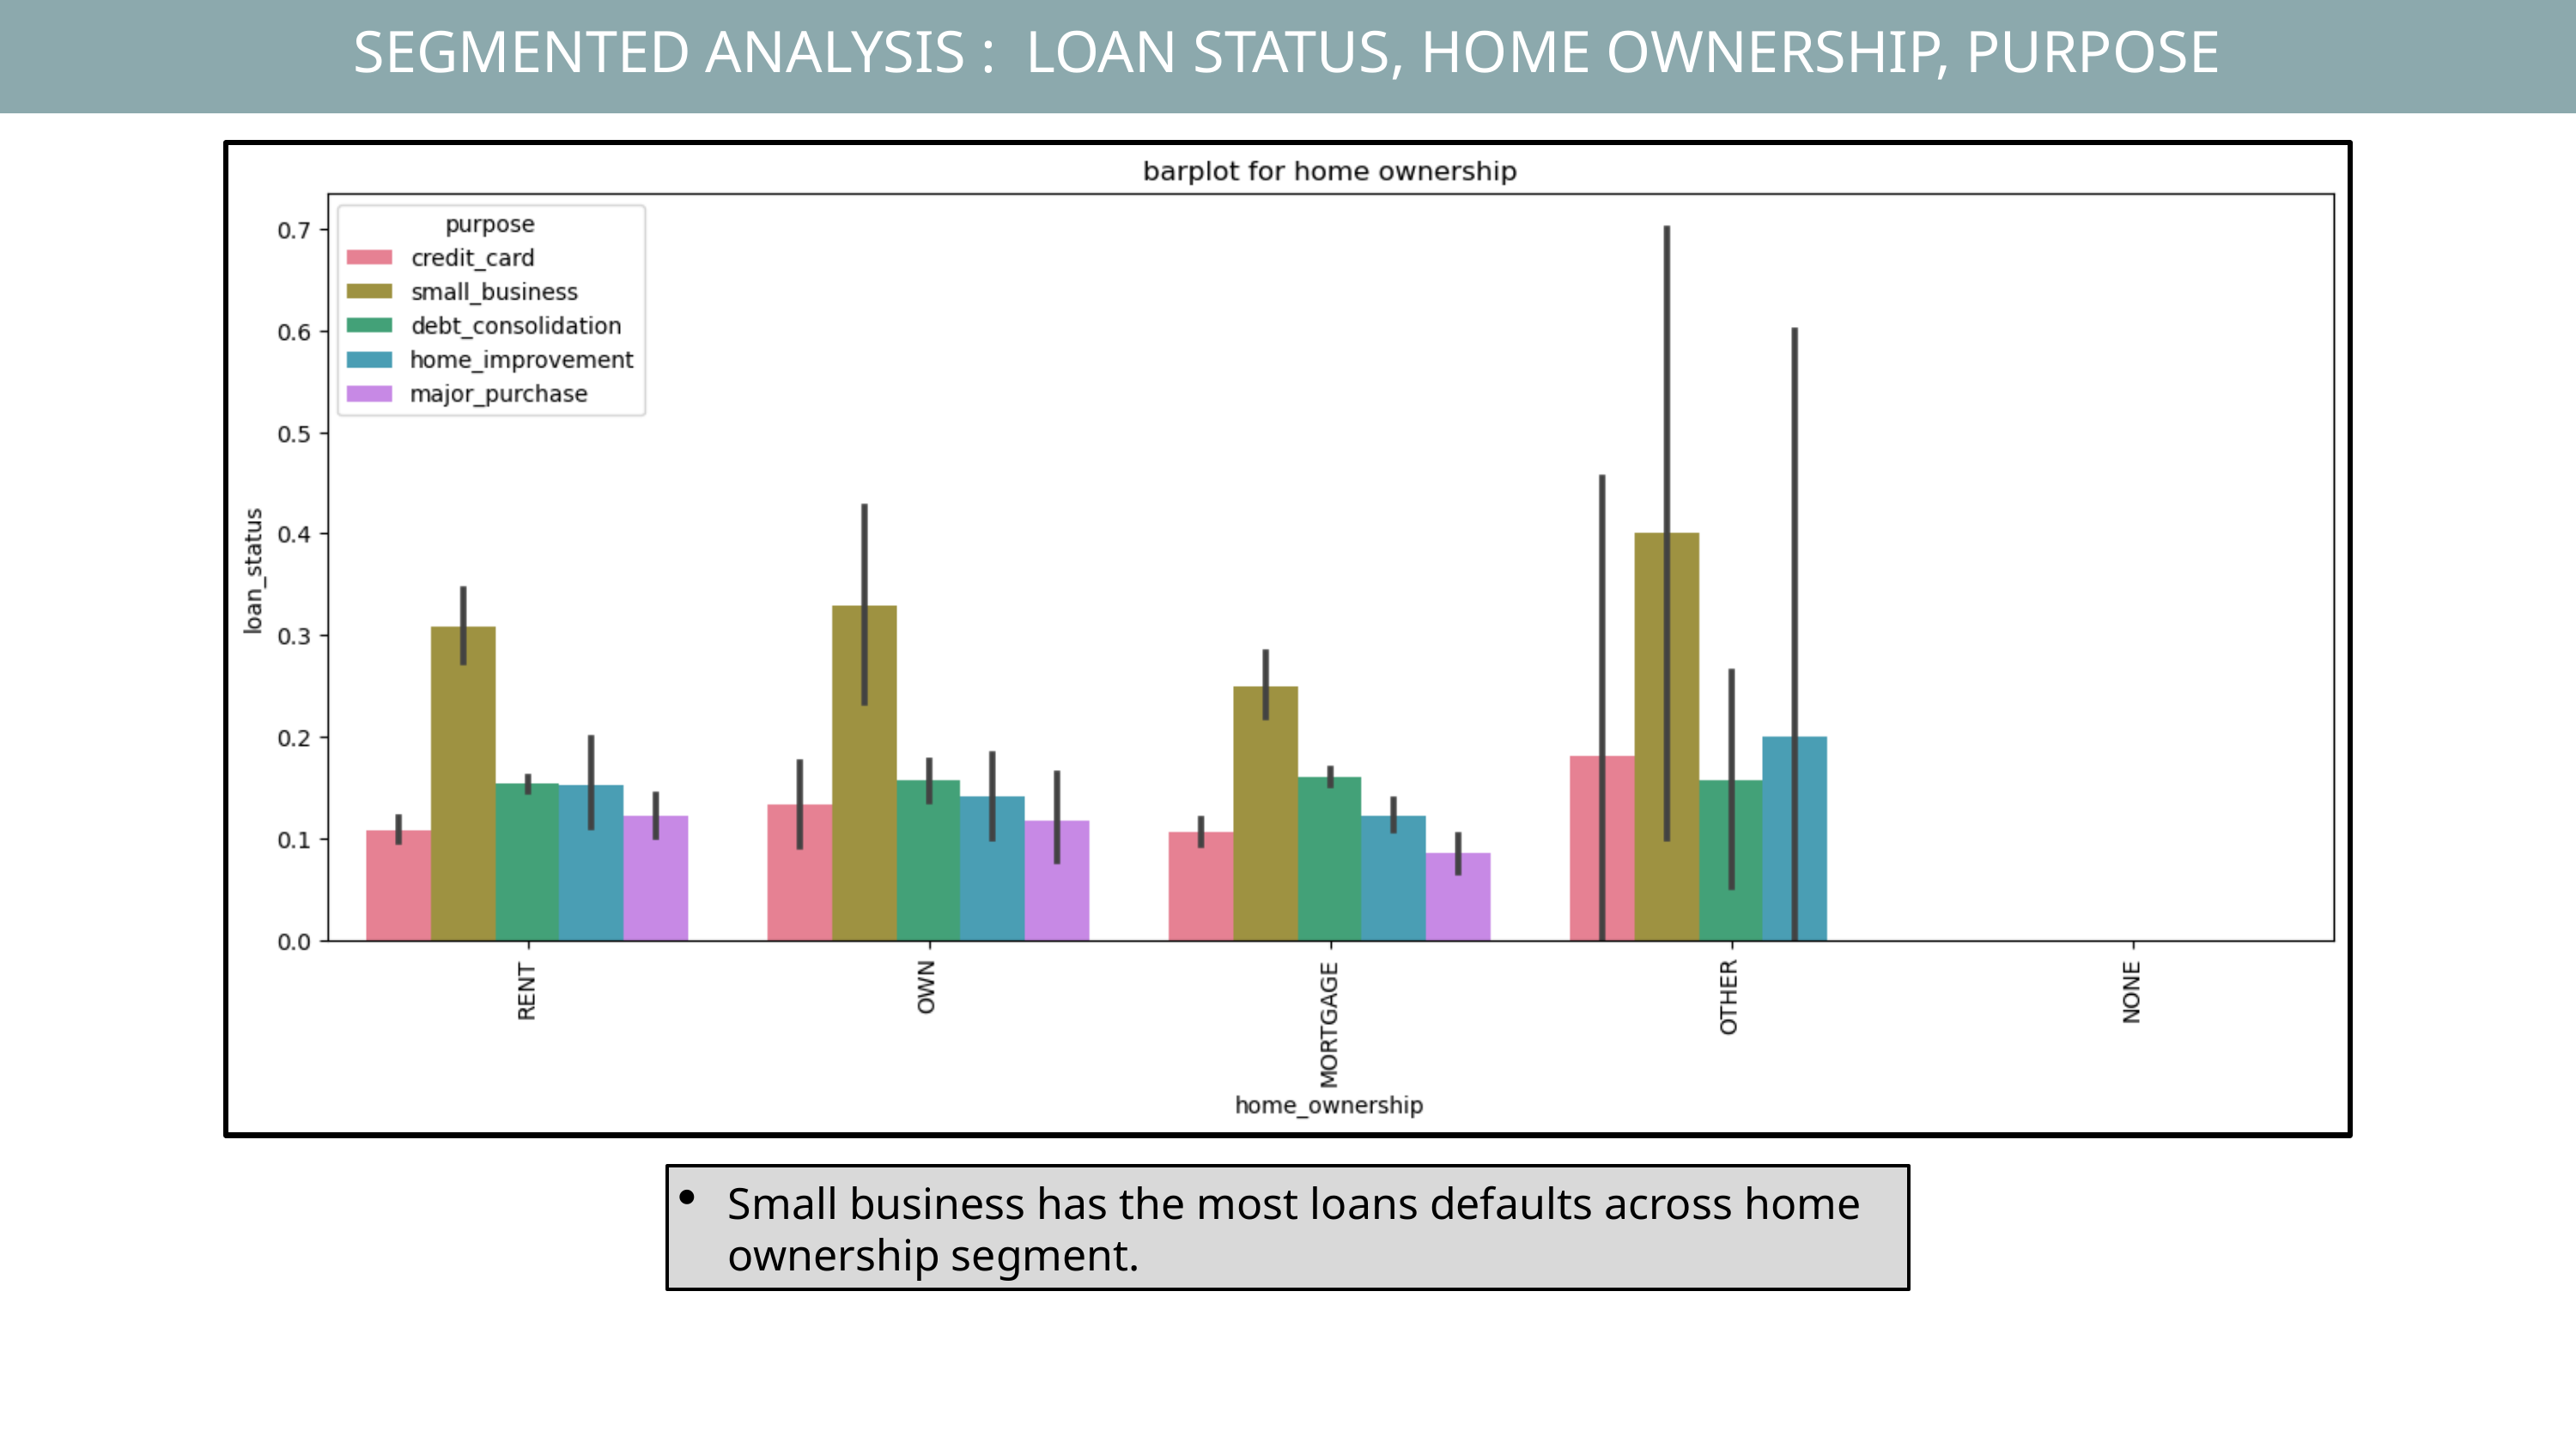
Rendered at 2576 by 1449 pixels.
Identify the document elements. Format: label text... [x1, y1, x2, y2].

picture [228, 144, 2348, 1133]
text_box SEGMENTED ANALYSIS : LOAN STATUS, HOME OWNERSHIP, PURPOSE [0, 0, 2576, 113]
text_box Small business has the most loans defaults across home ownership segment. [665, 1164, 1911, 1291]
